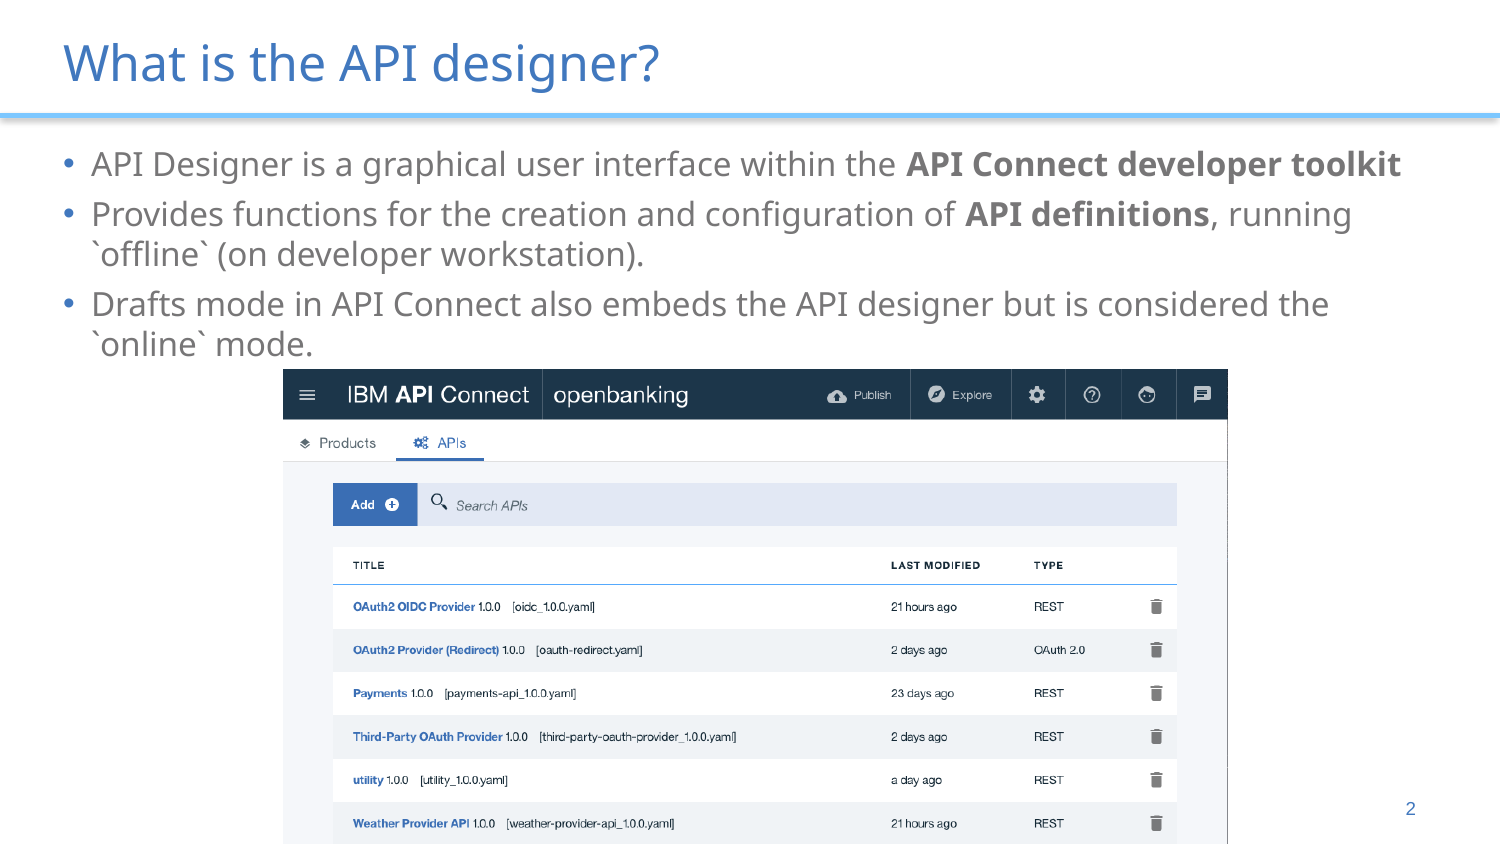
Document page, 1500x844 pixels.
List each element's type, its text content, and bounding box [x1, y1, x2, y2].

list API Designer is a graphical user interface within the API Connect developer toolkit Provides functions for the creation and configuration of API definitions, running `offline` (on developer workstation). Drafts mode in API Connect also embeds the API designer but is considered the `online` mode. [48, 135, 1425, 379]
picture [283, 369, 1228, 844]
title What is the API designer? [48, 7, 1425, 116]
